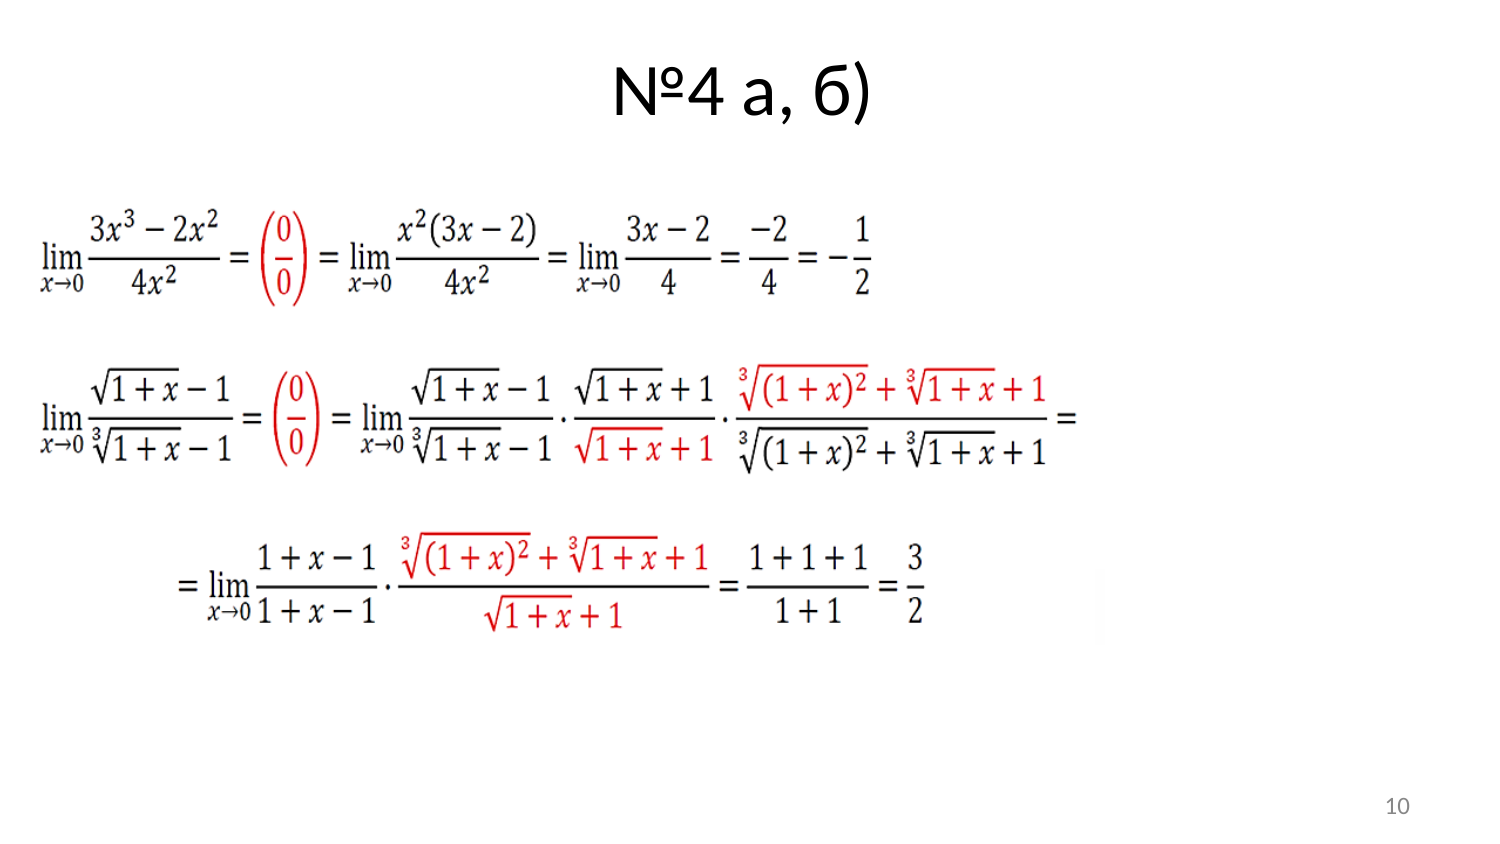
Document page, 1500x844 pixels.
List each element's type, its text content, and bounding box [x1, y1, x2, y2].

title №4 а, б) [75, 33, 1412, 139]
slide_number ‹#› [1074, 782, 1425, 827]
picture [37, 196, 1107, 646]
